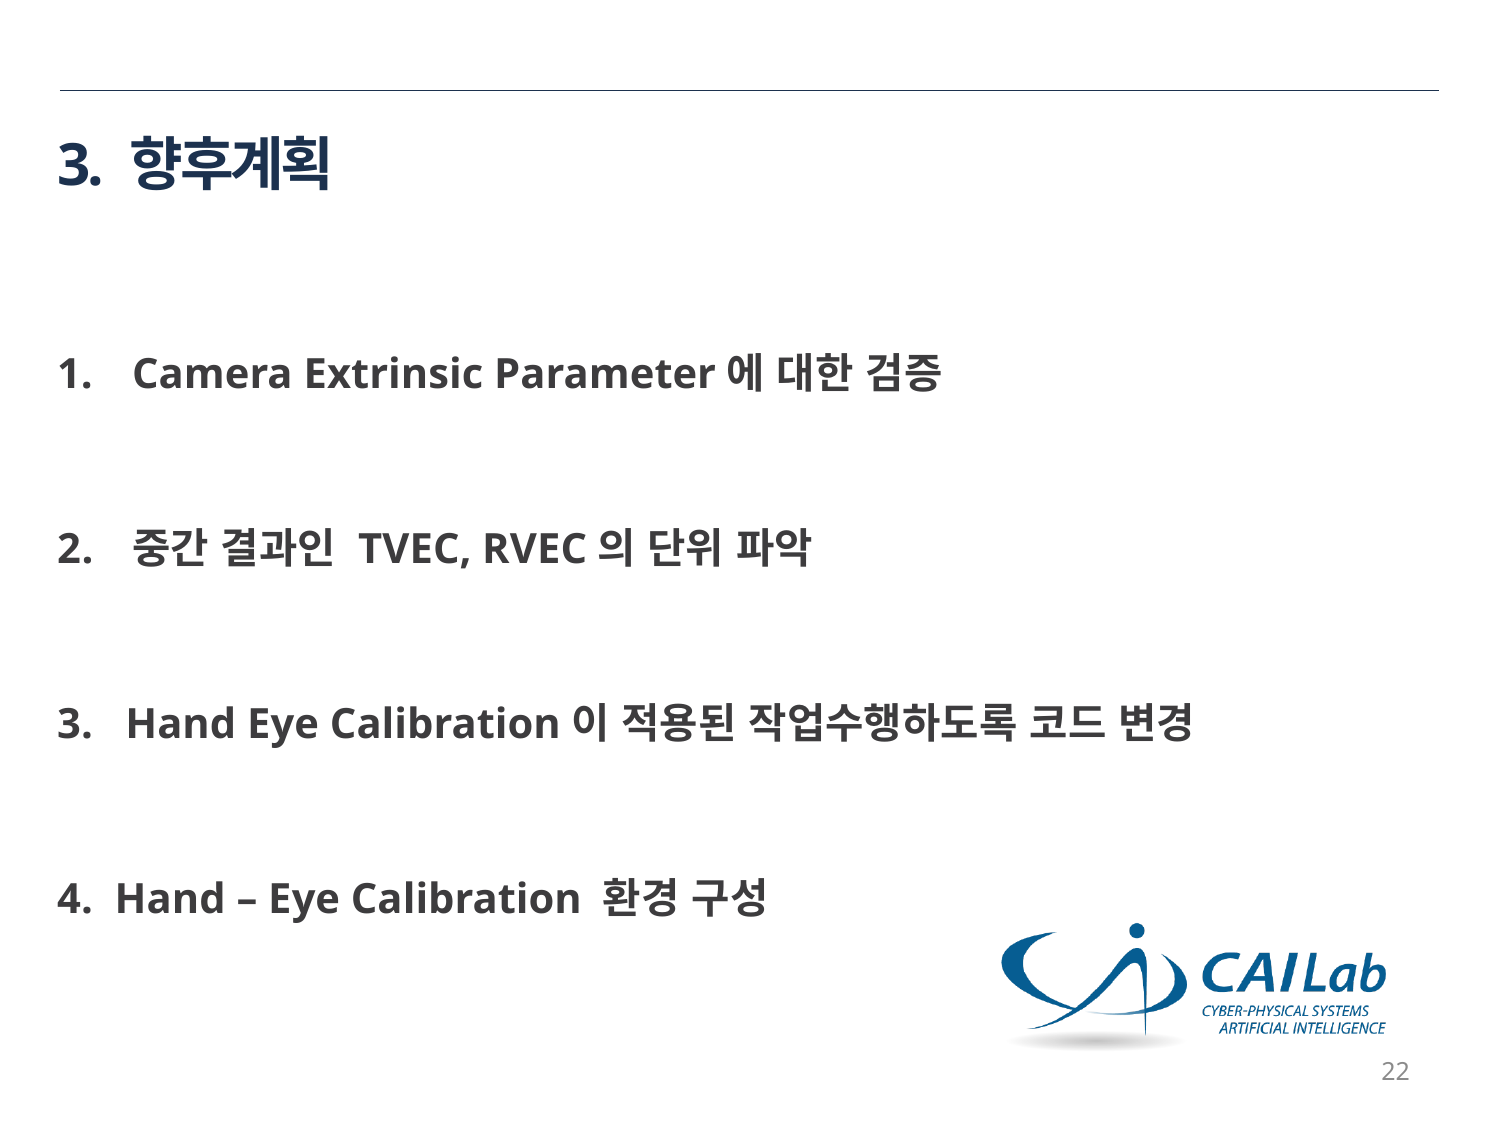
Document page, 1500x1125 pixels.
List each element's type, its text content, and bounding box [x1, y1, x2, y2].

title 3. 향후계획 [42, 114, 1190, 211]
picture [941, 863, 1457, 1114]
text_box Camera Extrinsic Parameter에 대한 검증 중간 결과인 TVEC, RVEC의 단위 파악 3. Hand Eye Calibration이 적용된 작업수행하도록 코드 변경 4. Hand – Eye Calibration 환경 구성 [42, 222, 1500, 1010]
